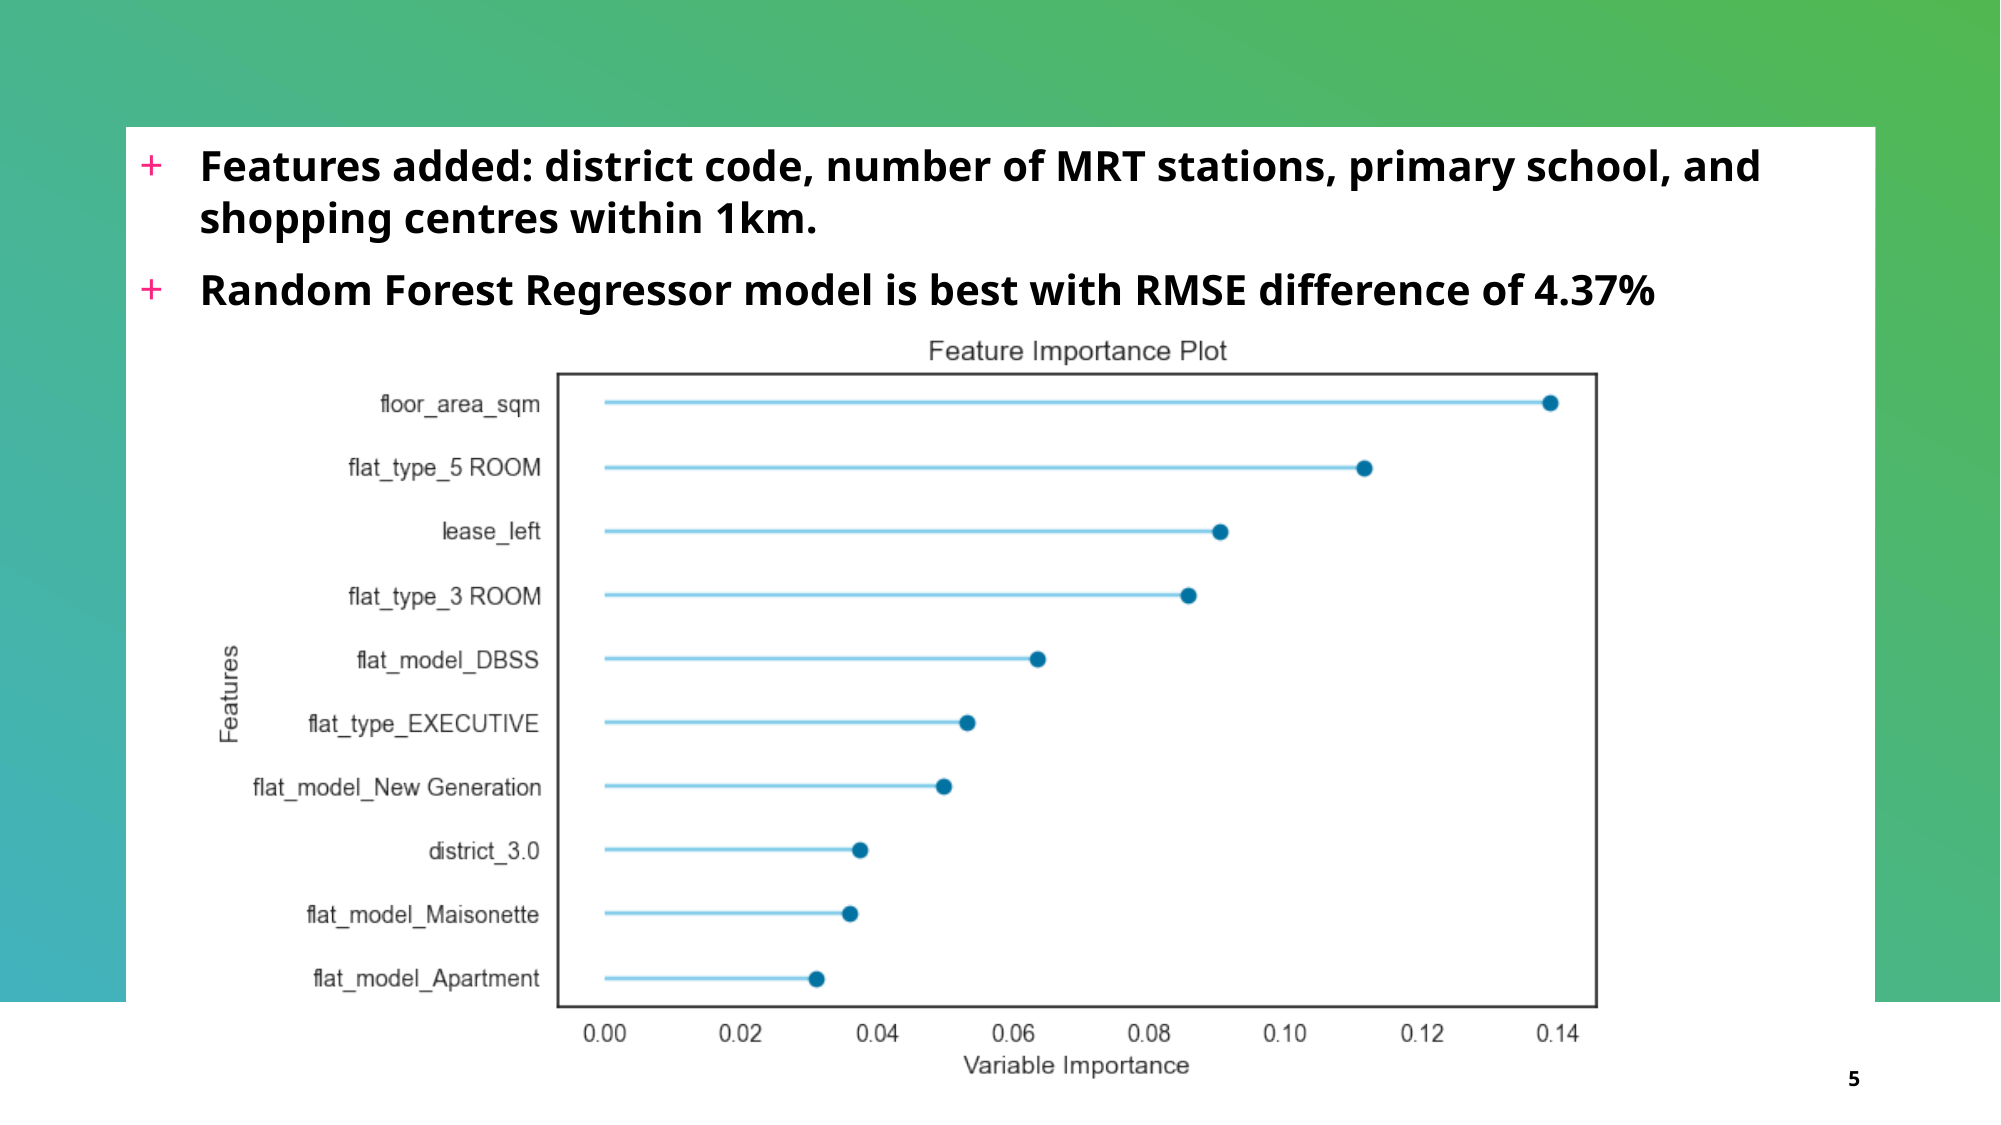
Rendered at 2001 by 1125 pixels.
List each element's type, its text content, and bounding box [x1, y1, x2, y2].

picture [203, 324, 1612, 1096]
slide_number 5 [1788, 1050, 1875, 1110]
list Features added: district code, number of MRT stations, primary school, and shopping centres within 1km. Random Forest Regressor model is best with RMSE difference of 4.37% [124, 129, 1875, 642]
